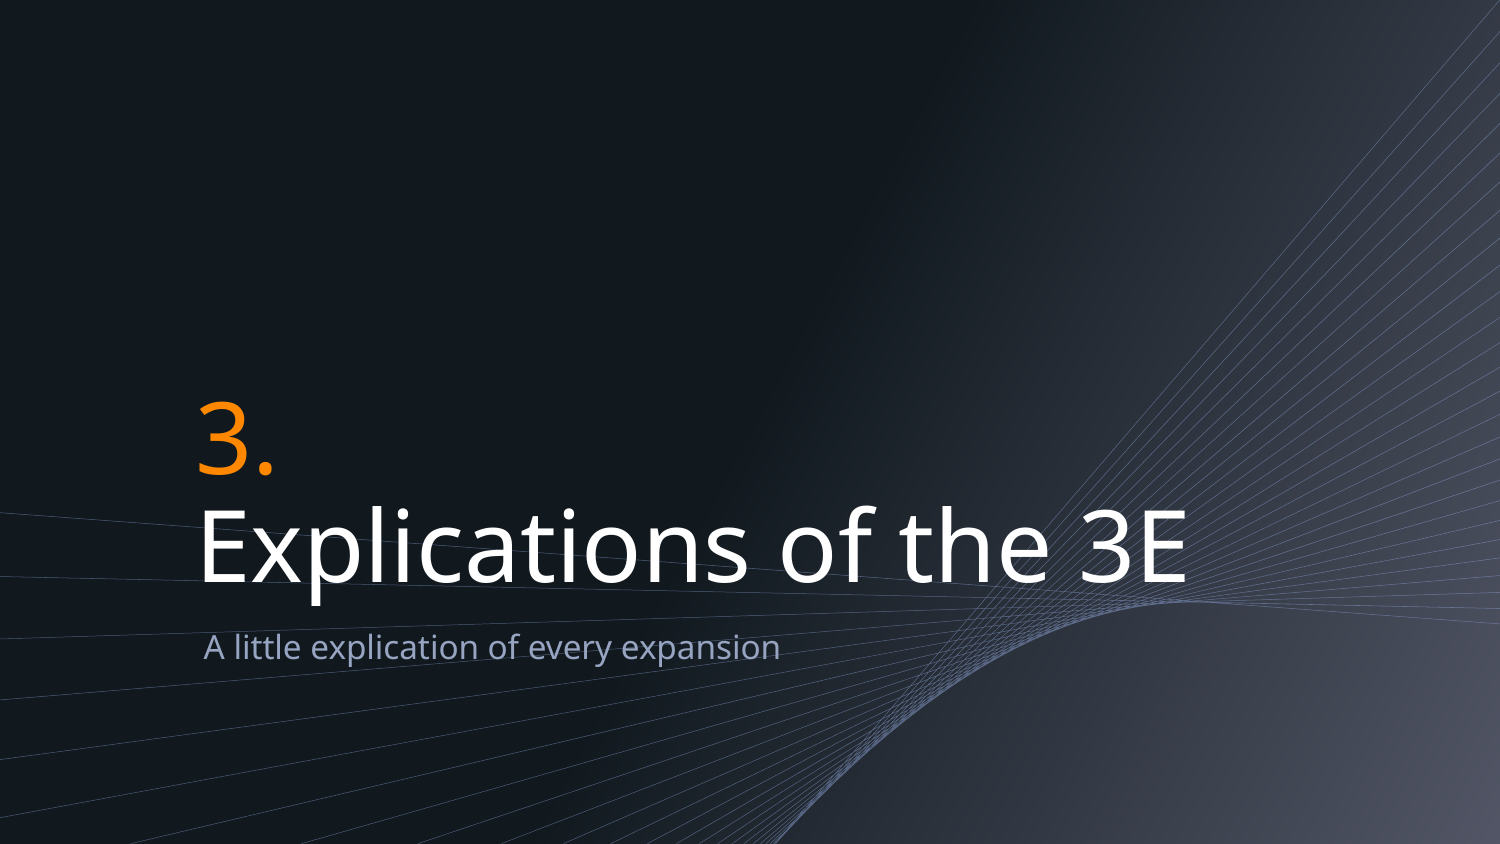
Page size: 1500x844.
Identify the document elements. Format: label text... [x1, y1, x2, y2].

title 3. Explications of the 3E [195, 390, 1305, 605]
subtitle A little explication of every expansion [195, 620, 1305, 667]
